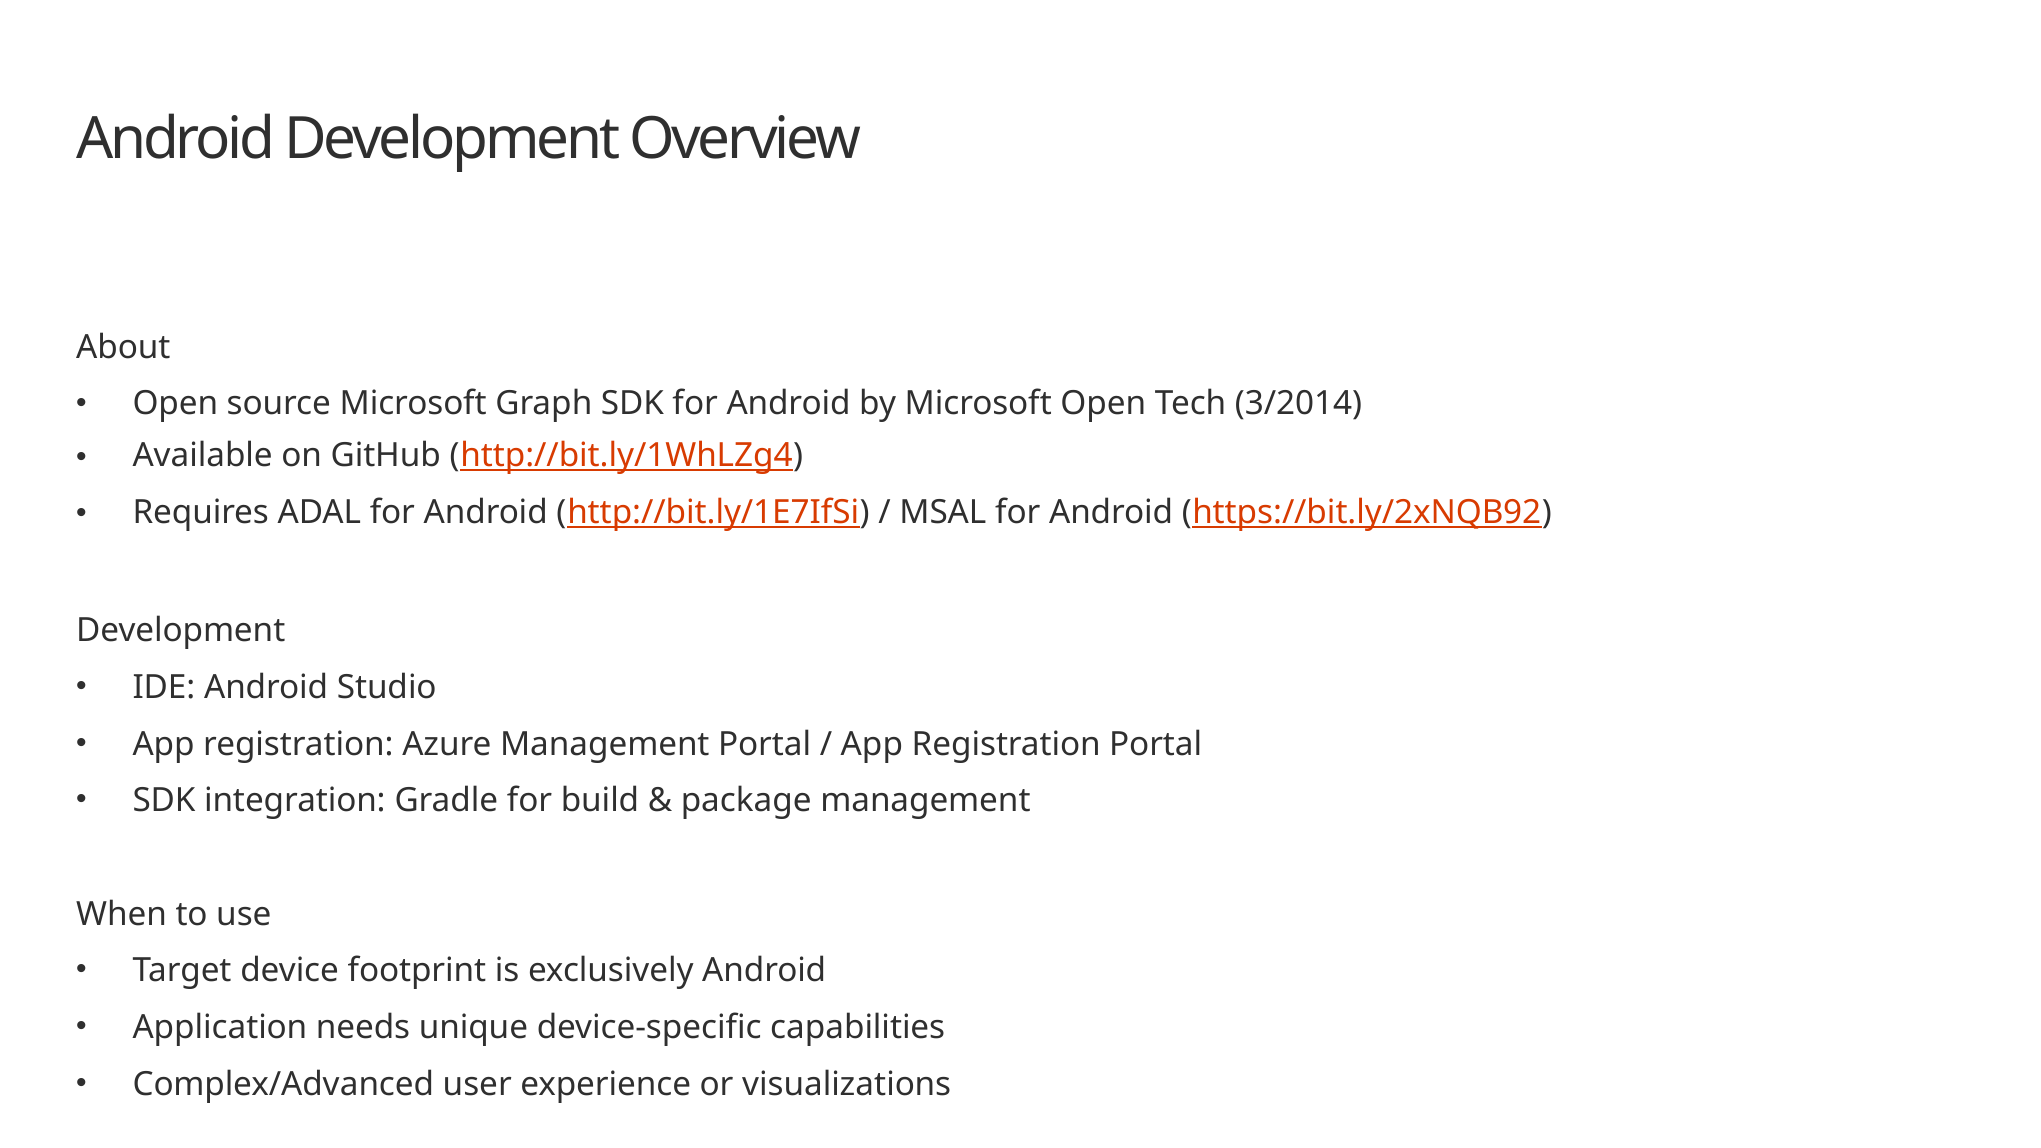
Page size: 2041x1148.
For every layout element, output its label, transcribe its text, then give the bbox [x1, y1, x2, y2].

list About Open source Microsoft Graph SDK for Android by Microsoft Open Tech (3/2014) Available on GitHub (http://bit.ly/1WhLZg4) Requires ADAL for Android (http://bit.ly/1E7IfSi) / MSAL for Android (https://bit.ly/2xNQB92) Development IDE: Android Studio App registration: Azure Management Portal / App Registration Portal SDK integration: Gradle for build & package management When to use Target device footprint is exclusively Android Application needs unique device-specific capabilities Complex/Advanced user experience or visualizations [76, 314, 1969, 1148]
title Android Development Overview [76, 103, 1969, 172]
